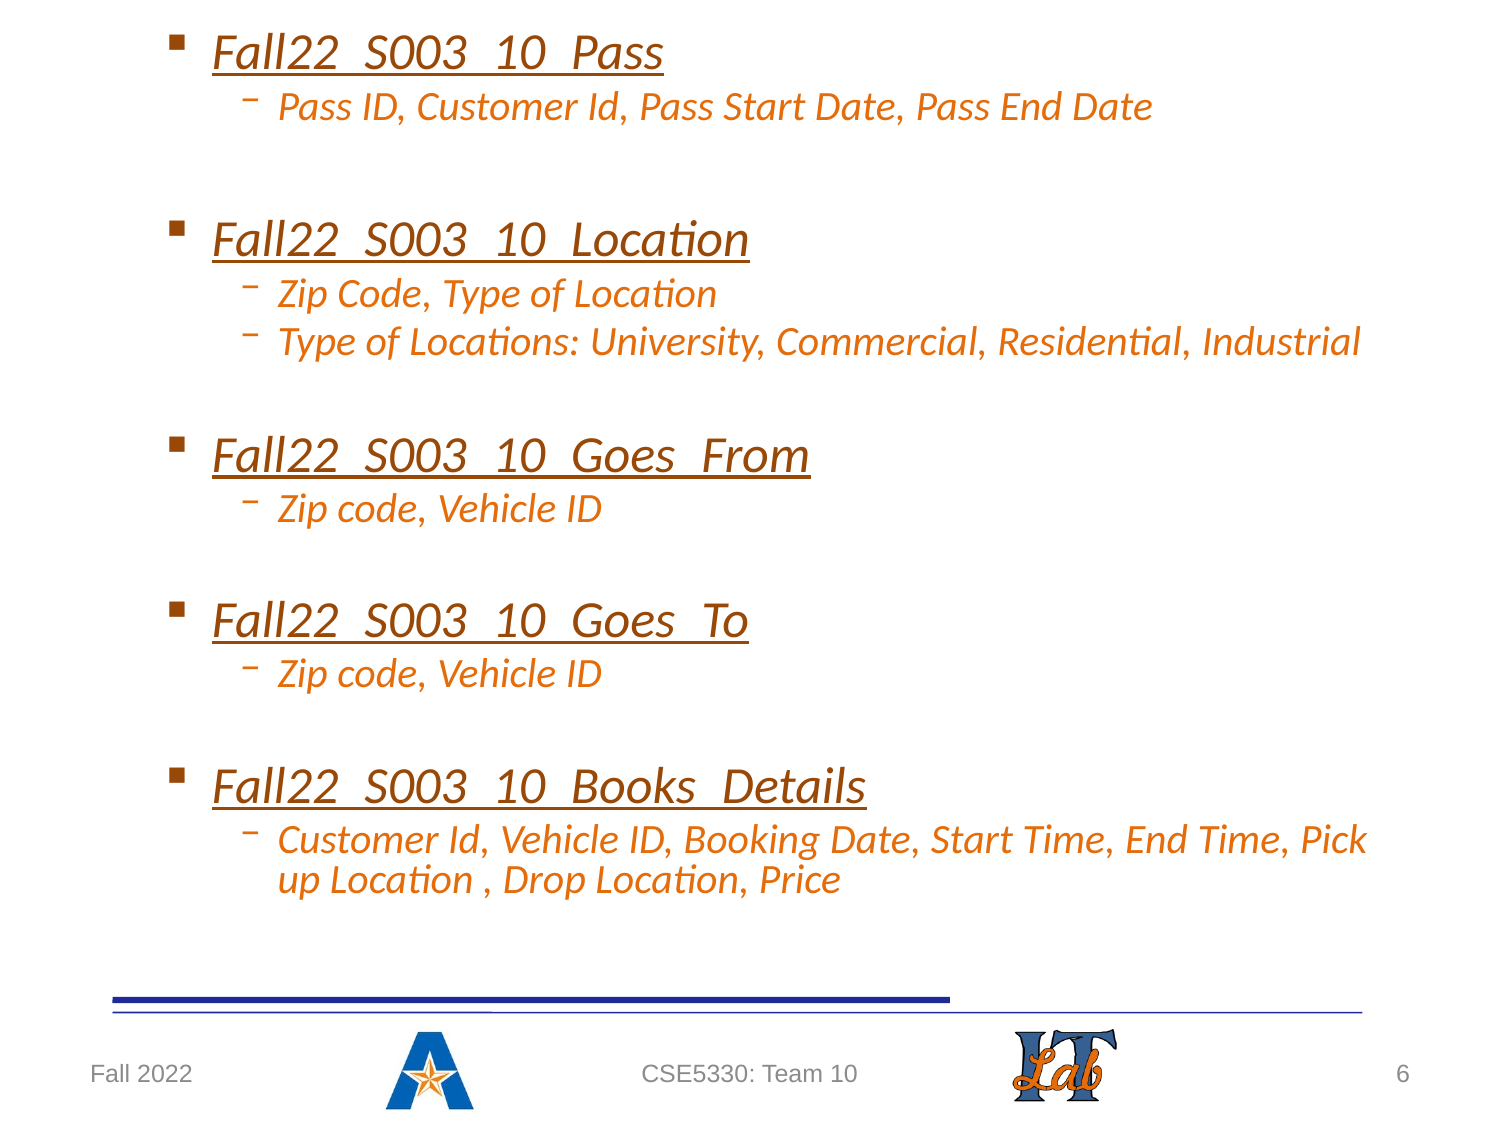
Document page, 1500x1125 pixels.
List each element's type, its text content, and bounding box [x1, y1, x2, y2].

slide_number 6 [1074, 1042, 1425, 1103]
footer CSE5330: Team 10 [512, 1042, 988, 1103]
picture [375, 1043, 488, 1114]
picture [1012, 1043, 1074, 1102]
list Fall22_S003_10_Pass Pass ID, Customer Id, Pass Start Date, Pass End Date Fall22_S003_10_Location Zip Code, Type of Location Type of Locations: University, Commercial, Residential, Industrial Fall22_S003_10_Goes_From Zip code, Vehicle ID Fall22_S003_10_Goes_To Zip code, Vehicle ID Fall22_S003_10_Books_Details Customer Id, Vehicle ID, Booking Date, Start Time, End Time, Pick up Location , Drop Location, Price [75, 22, 1425, 1043]
slide_number Fall 2022 [75, 1042, 425, 1103]
